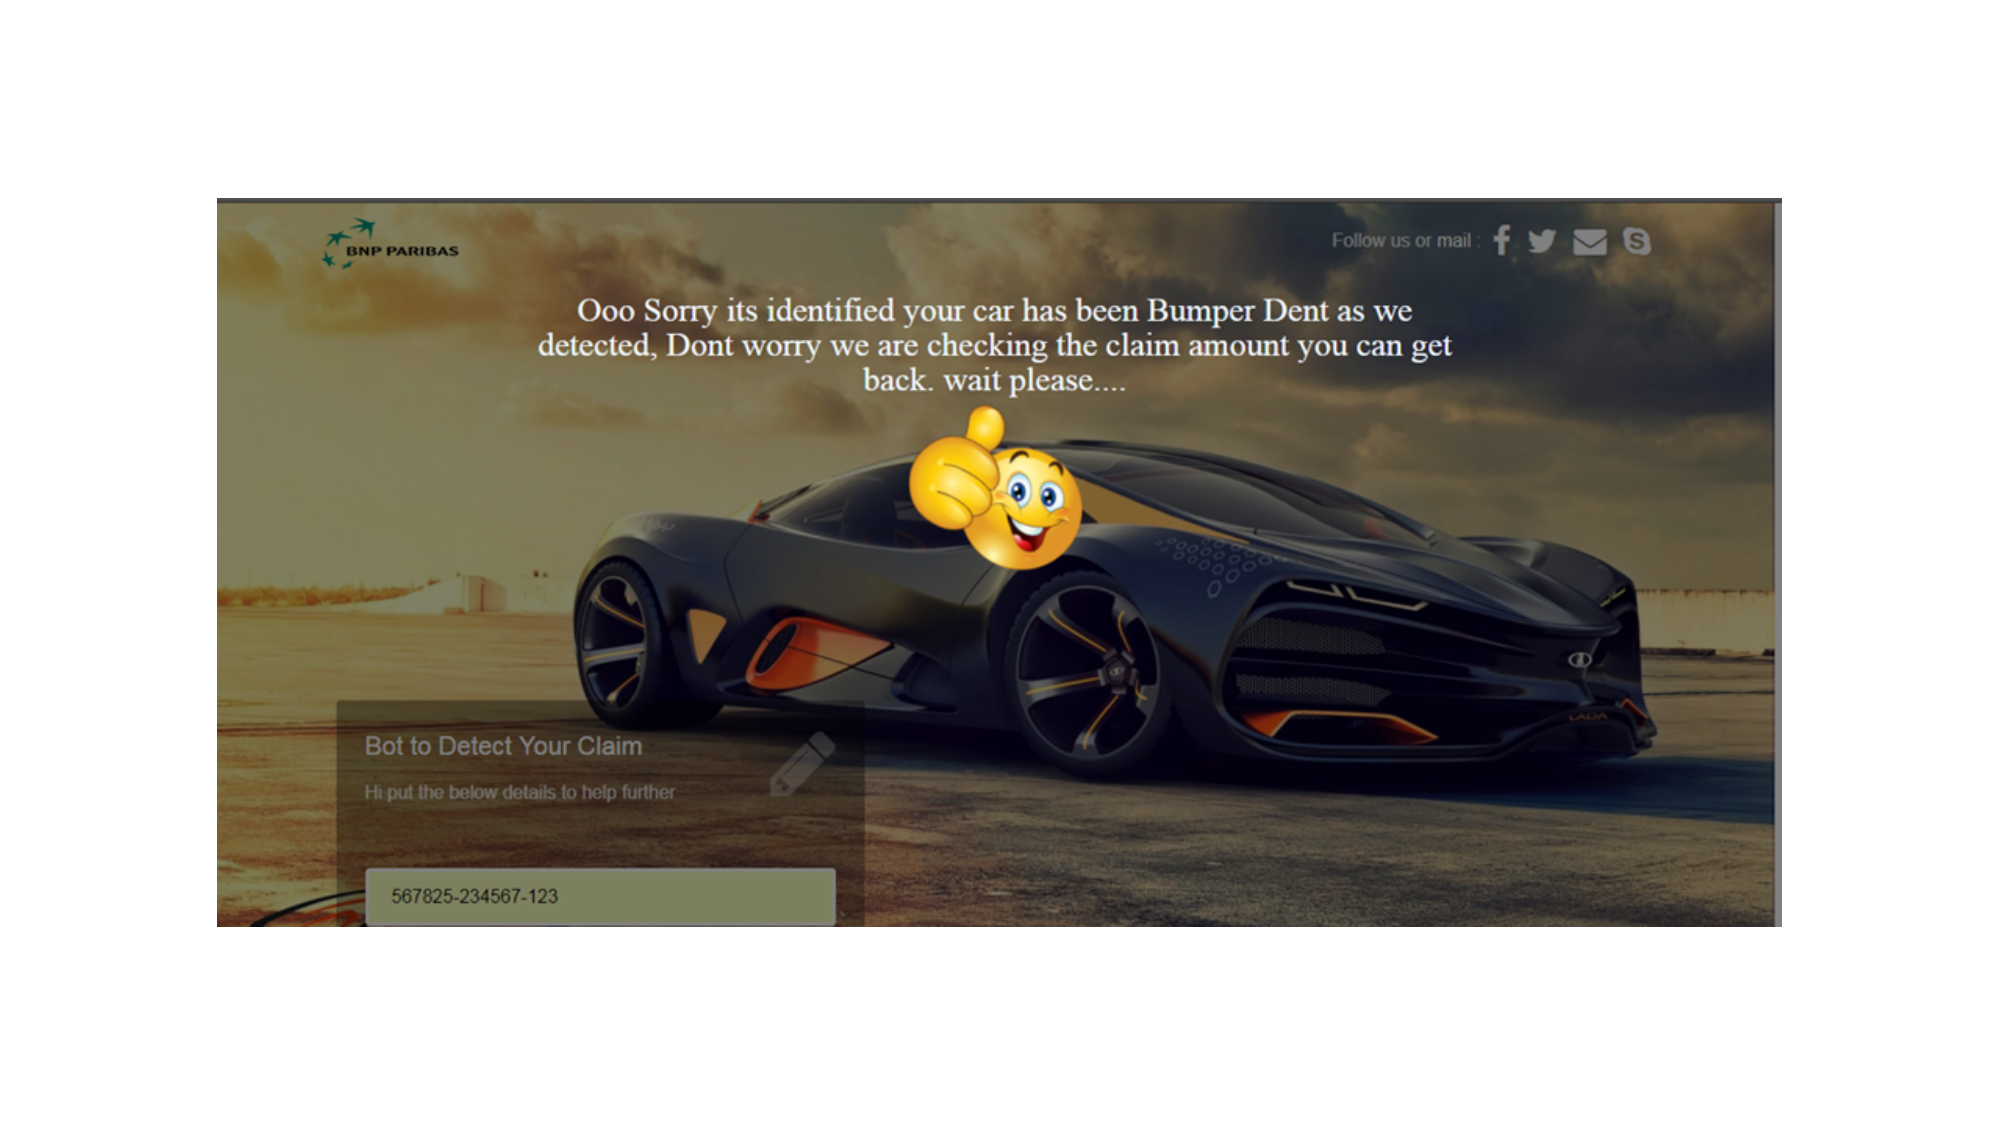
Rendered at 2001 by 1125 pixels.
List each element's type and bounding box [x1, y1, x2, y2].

picture [217, 198, 1783, 927]
